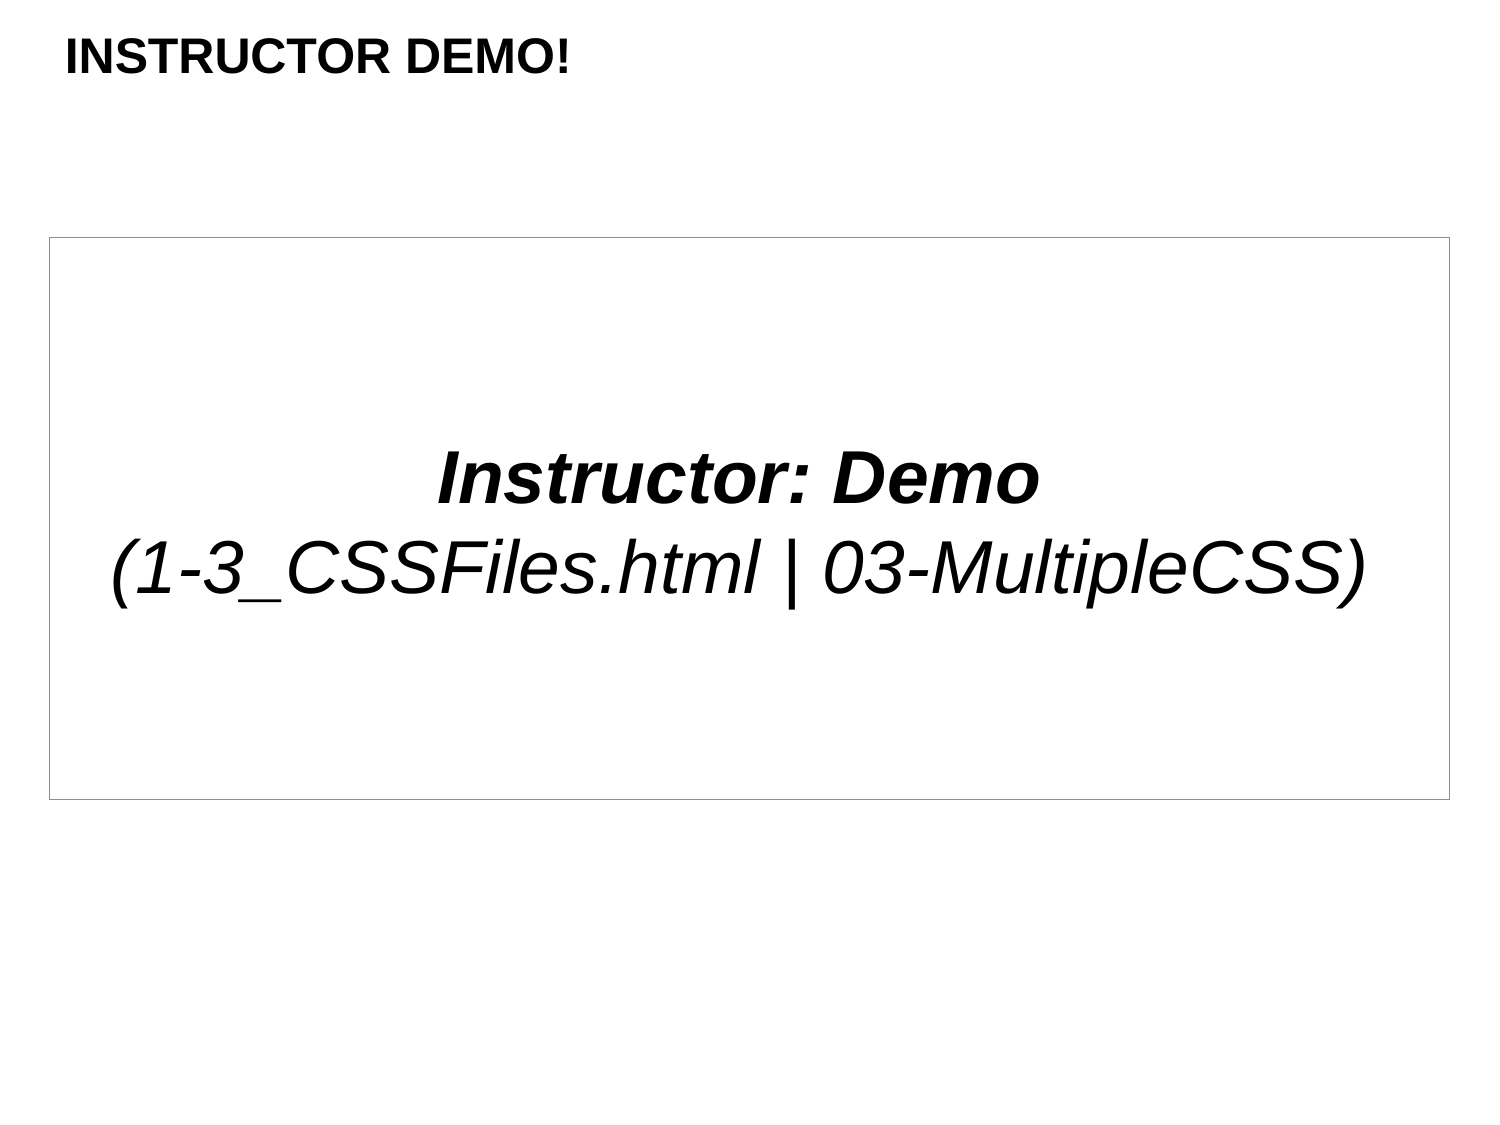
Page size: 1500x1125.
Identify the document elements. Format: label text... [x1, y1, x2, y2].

text_box Instructor: Demo (1-3_CSSFiles.html | 03-MultipleCSS) [49, 237, 1450, 800]
text_box INSTRUCTOR DEMO! [50, 0, 948, 108]
